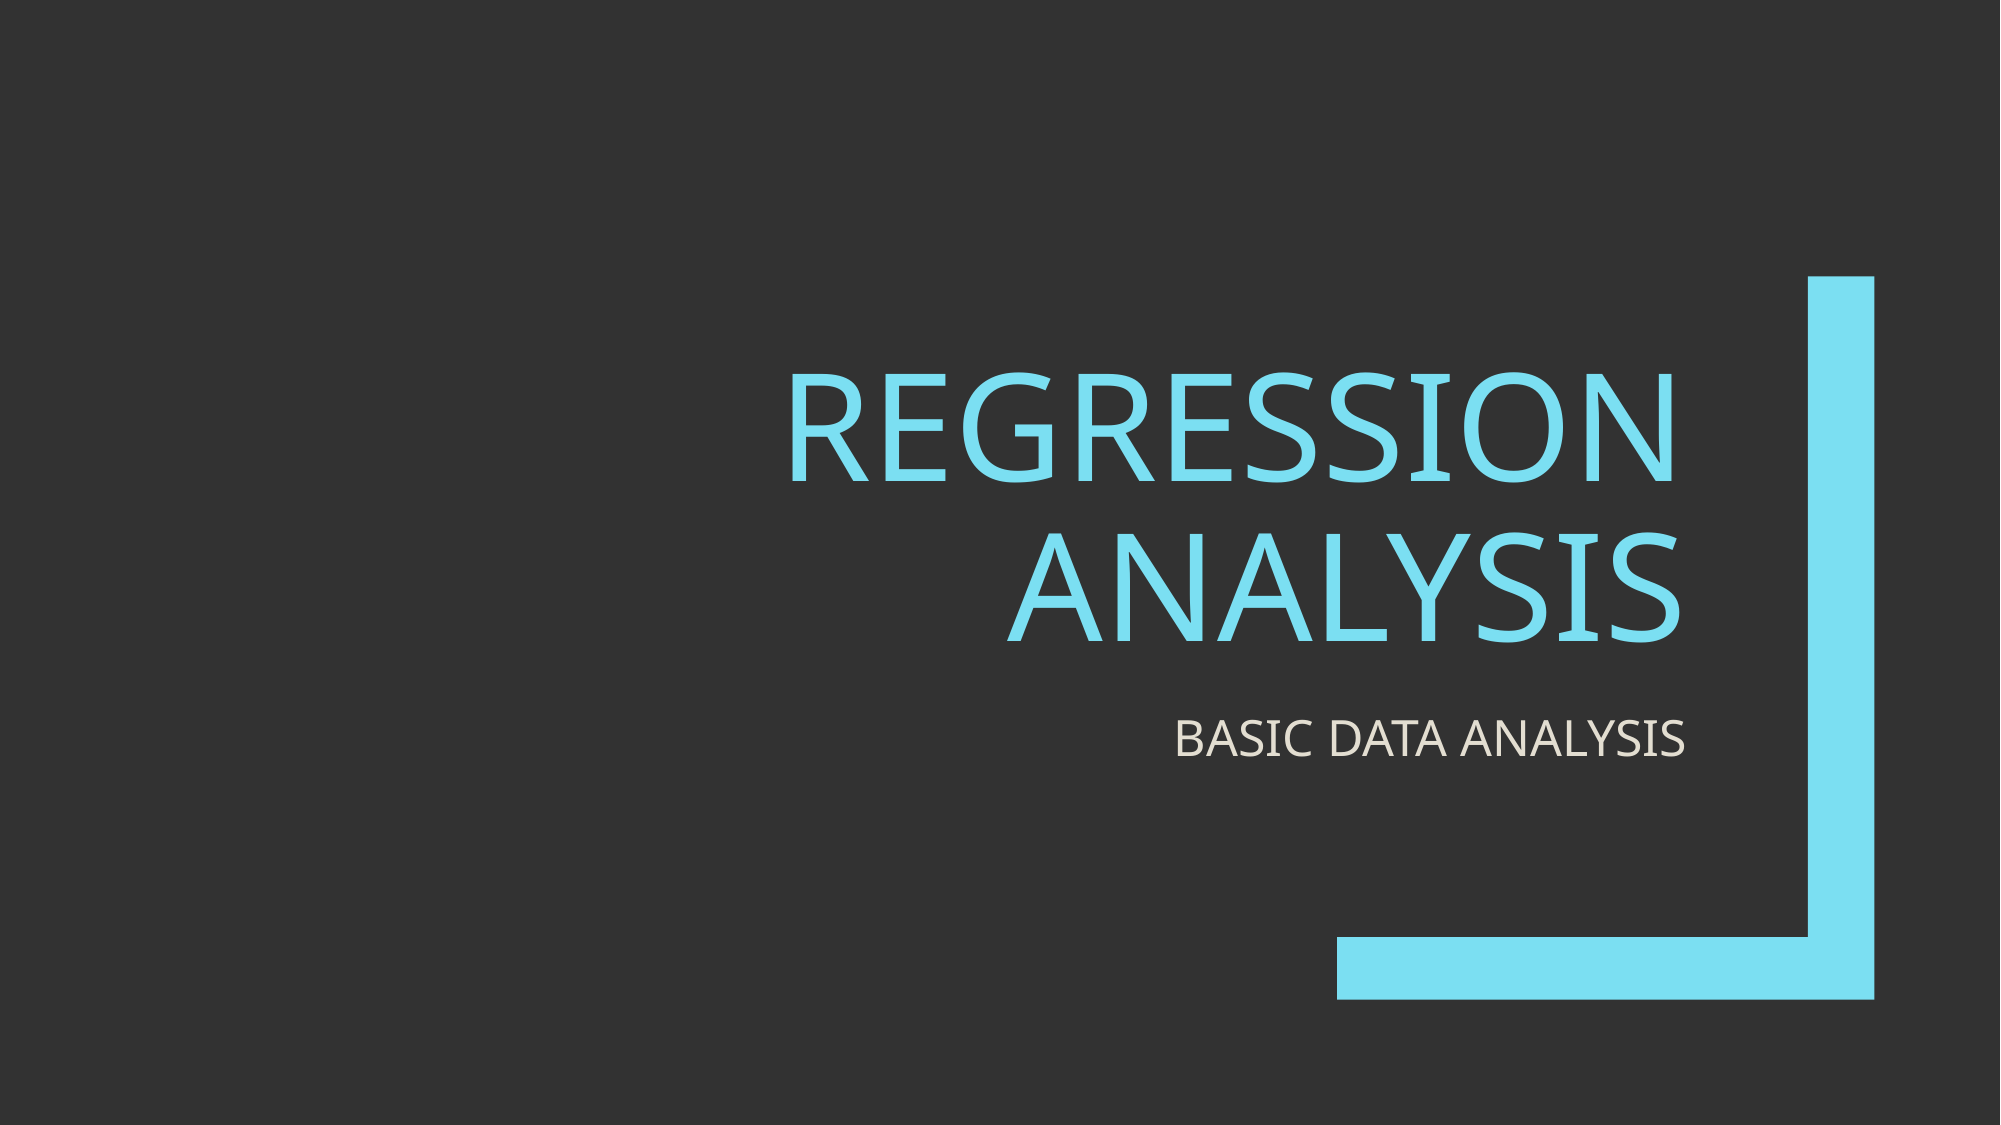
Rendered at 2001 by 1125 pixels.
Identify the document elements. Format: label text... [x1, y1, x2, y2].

title REGRESSION ANALYSIS [125, 213, 1703, 682]
list BASIC DATA ANALYSIS [125, 691, 1703, 880]
